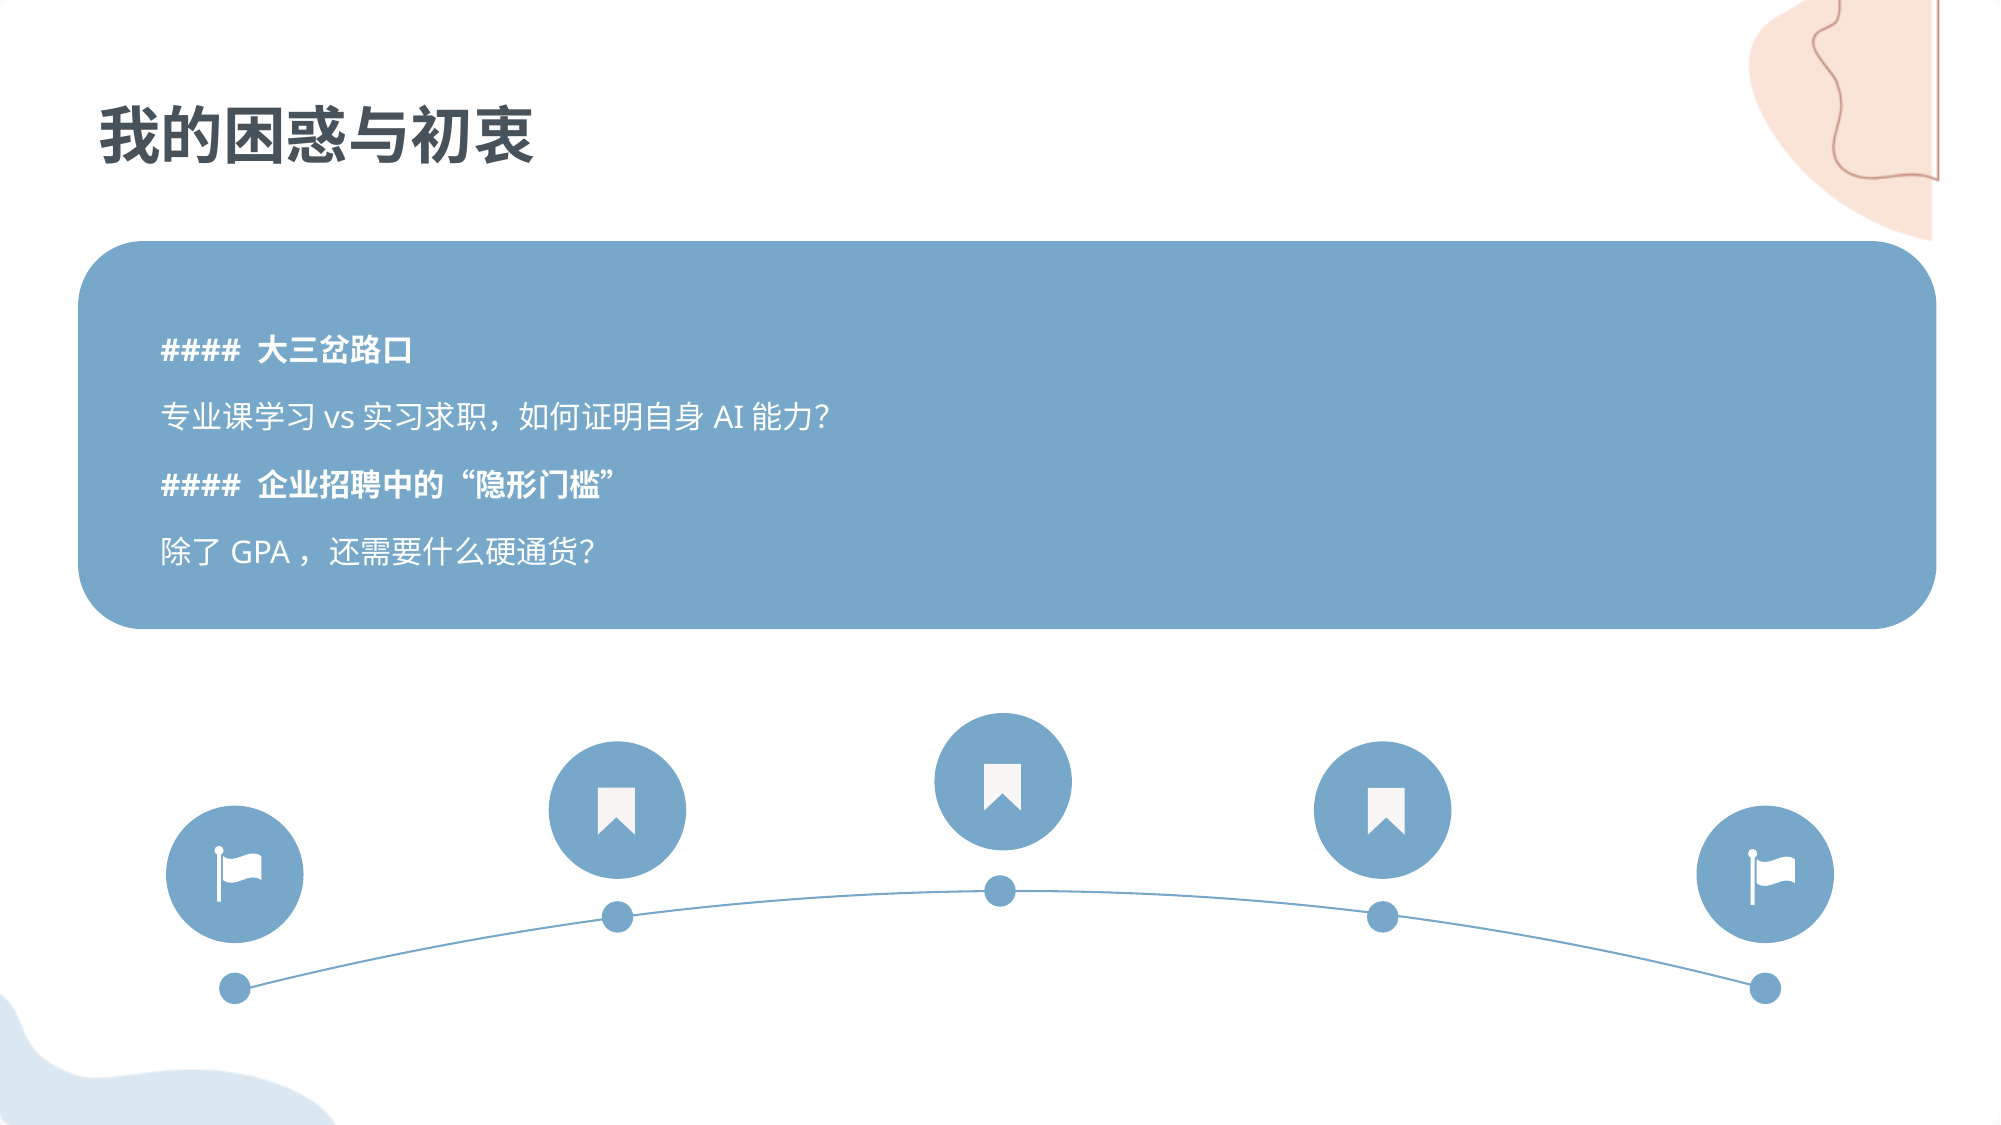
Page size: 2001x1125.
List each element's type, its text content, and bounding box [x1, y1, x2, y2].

text_box [601, 901, 634, 933]
text_box [1367, 787, 1405, 835]
text_box [219, 972, 251, 1005]
text_box [222, 853, 262, 883]
text_box [1696, 805, 1835, 944]
text_box [166, 805, 304, 944]
text_box 我的困惑与初衷 [78, 43, 1922, 194]
text_box [78, 241, 1937, 630]
text_box [214, 845, 224, 902]
text_box [597, 787, 635, 835]
text_box [934, 712, 1072, 851]
text_box [548, 741, 687, 879]
text_box [1367, 901, 1399, 933]
text_box [1749, 972, 1782, 1005]
text_box [1748, 848, 1758, 905]
text_box [1756, 856, 1795, 886]
text_box [251, 890, 1750, 991]
text_box [984, 875, 1016, 907]
text_box [1313, 741, 1452, 879]
text_box #### 大三岔路口 专业课学习vs实习求职，如何证明自身AI能力？ #### 企业招聘中的“隐形门槛” 除了GPA，还需要什么硬通货？ [149, 281, 1865, 589]
text_box [984, 763, 1021, 811]
